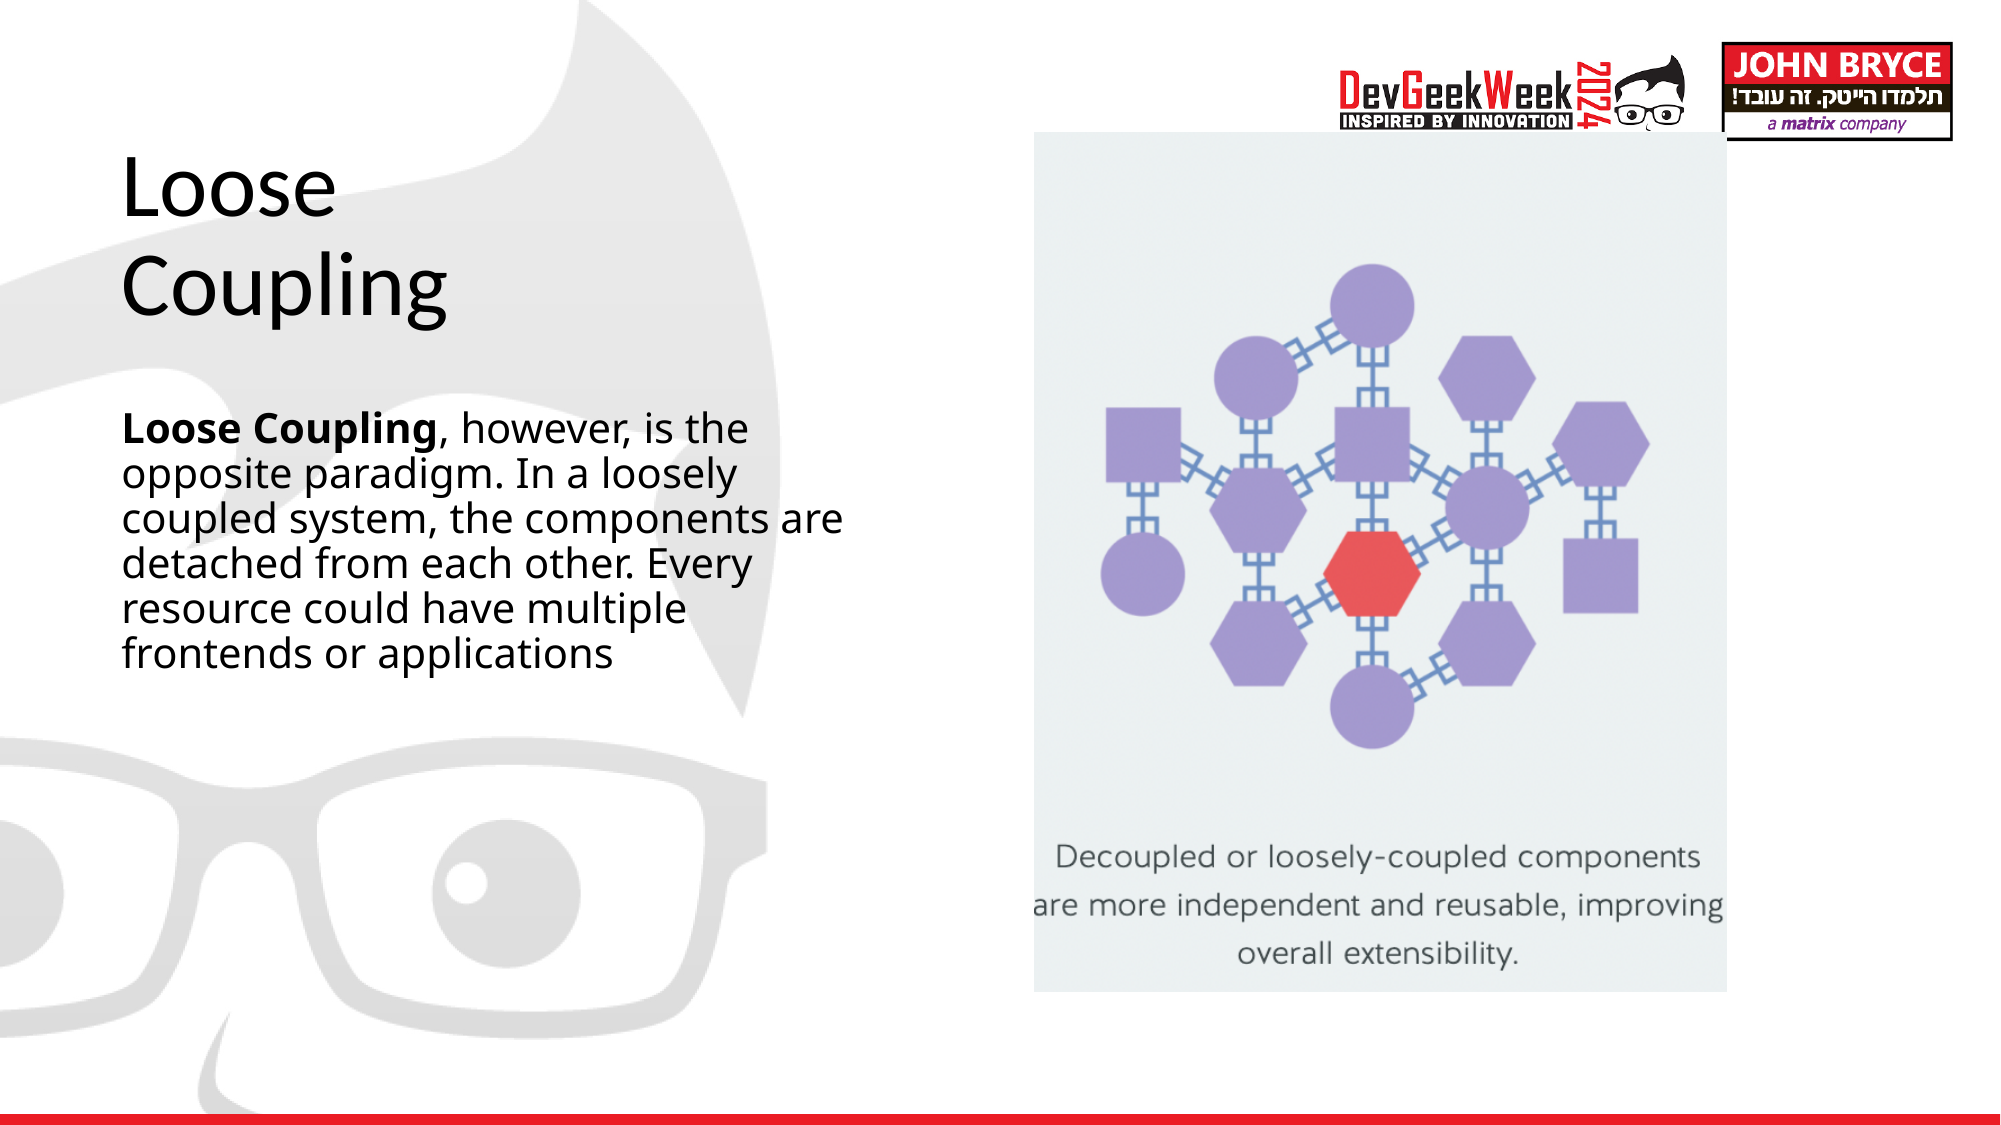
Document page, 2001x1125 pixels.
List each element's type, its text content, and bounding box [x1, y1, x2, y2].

title Loose Coupling [106, 103, 682, 370]
picture [0, 0, 2001, 1125]
list Loose Coupling, however, is the opposite paradigm. In a loosely coupled system, the components are detached from each other. Every resource could have multiple frontends or applications [106, 399, 866, 1021]
